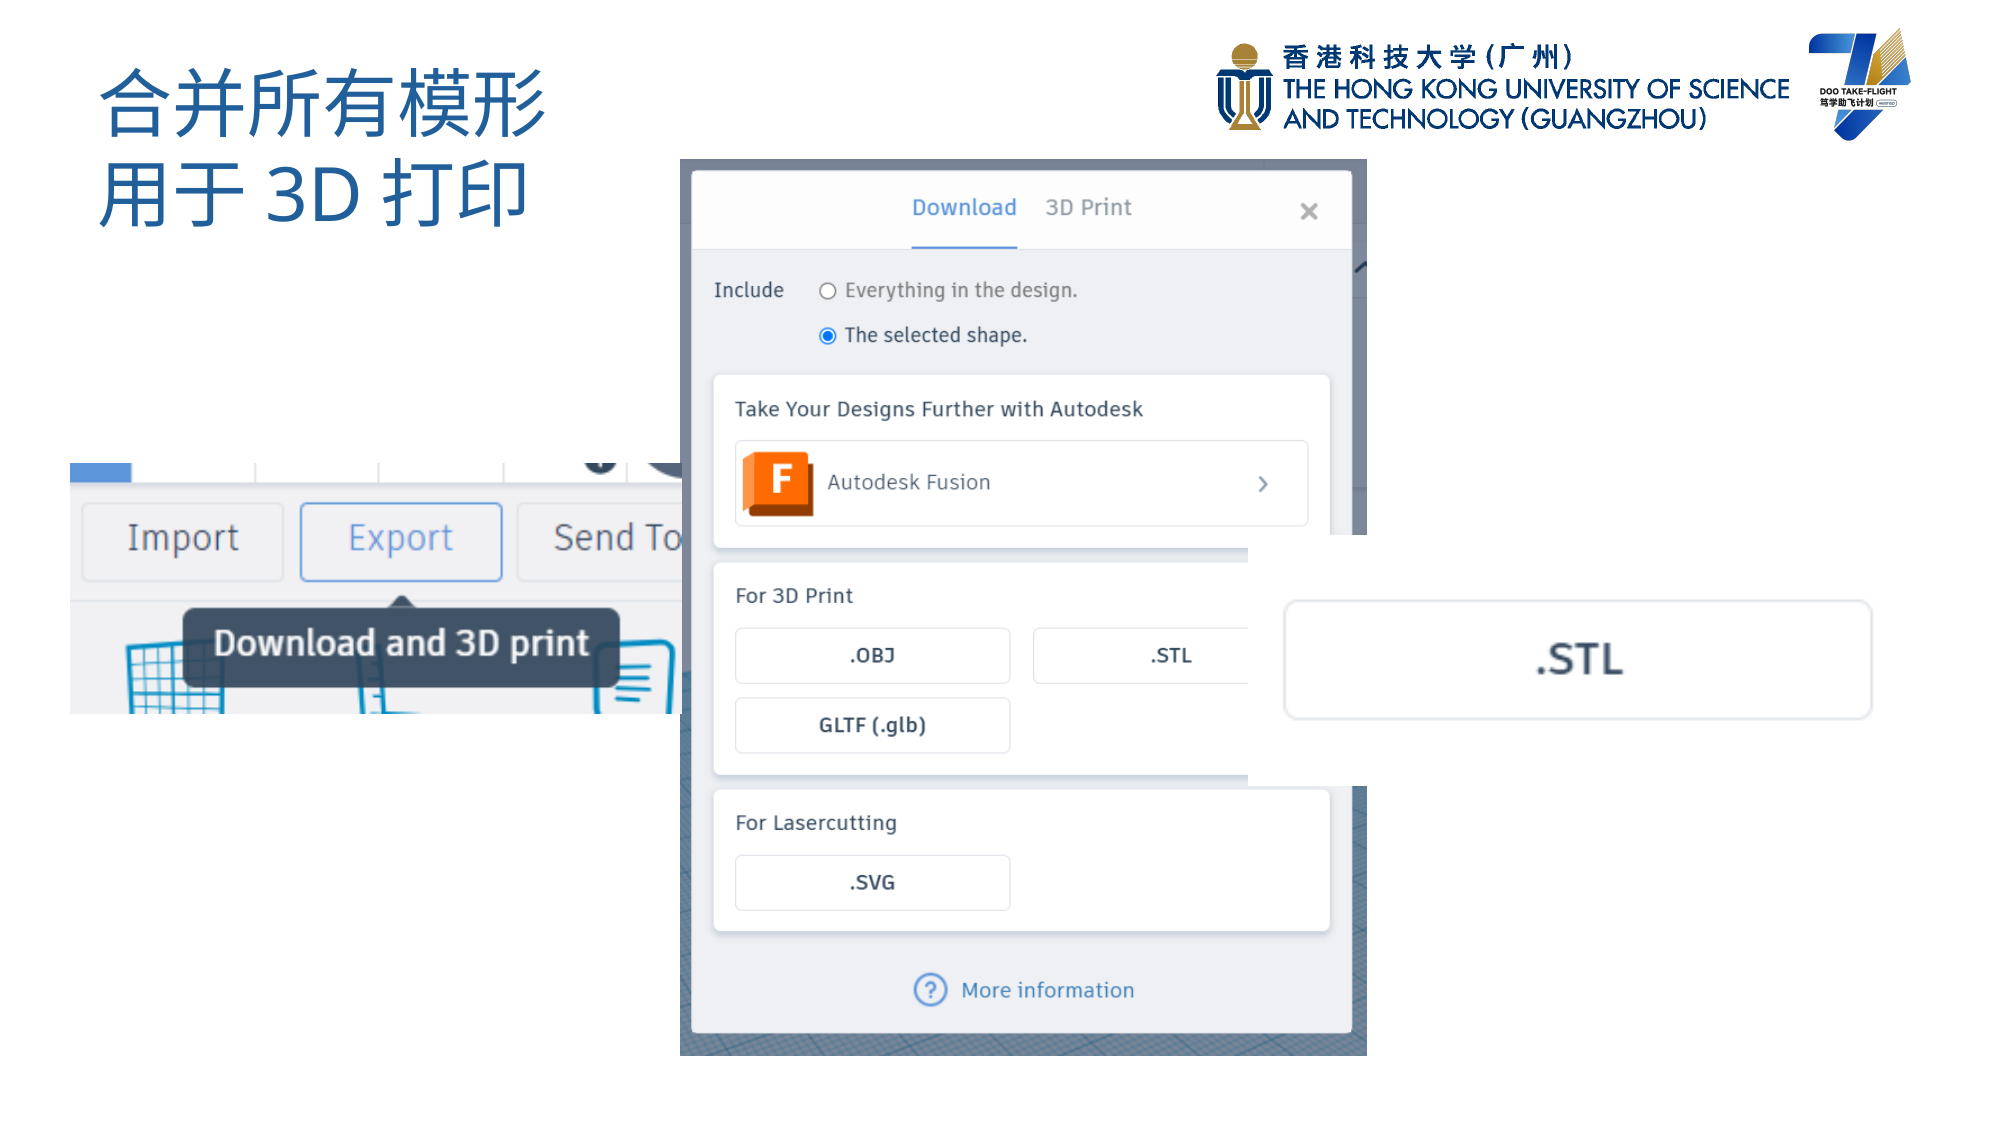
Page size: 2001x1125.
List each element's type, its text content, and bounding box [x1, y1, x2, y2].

picture [1216, 42, 1789, 131]
text_box 合并所有模形 用于3D打印 [82, 49, 789, 245]
picture [1808, 28, 1916, 143]
picture [70, 159, 1900, 1057]
